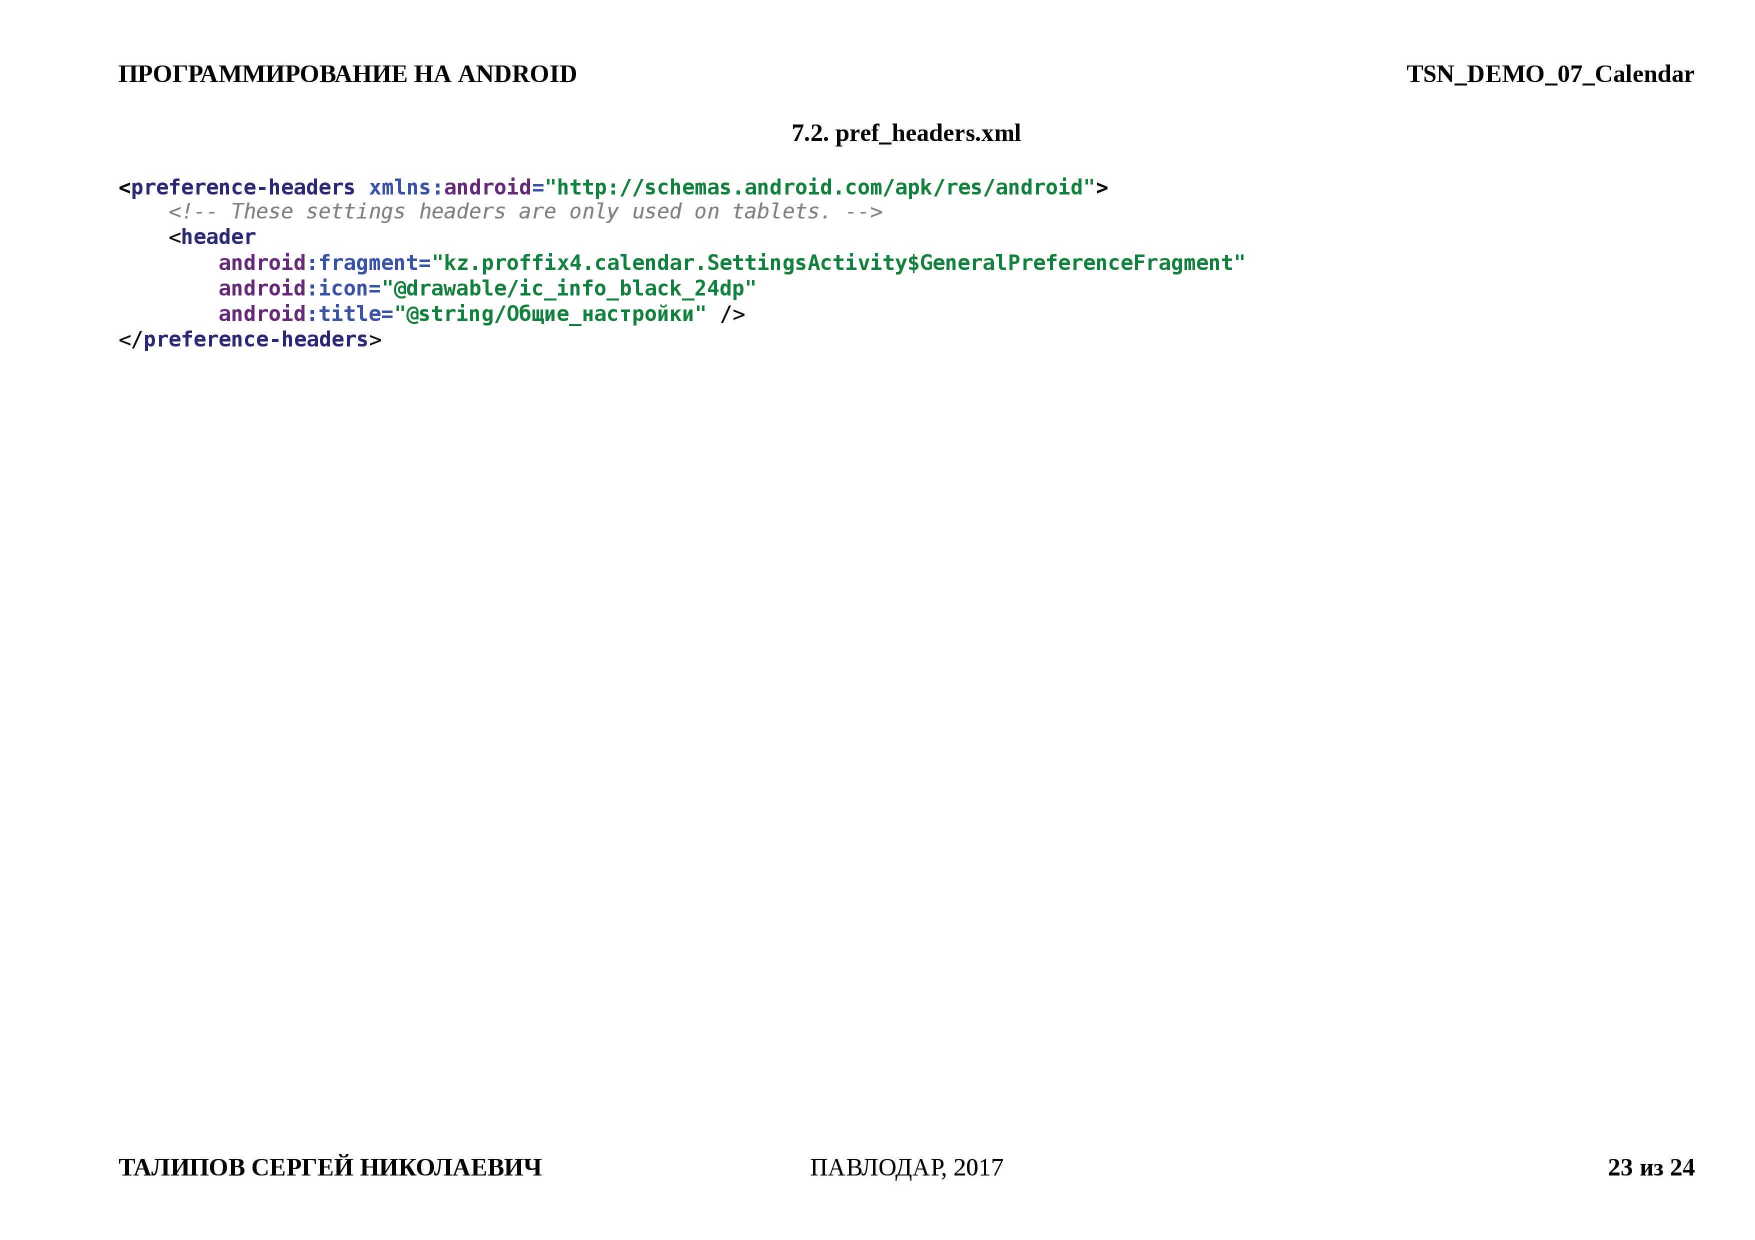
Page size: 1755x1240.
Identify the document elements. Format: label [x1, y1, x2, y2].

text_box [0, 0, 1754, 1240]
